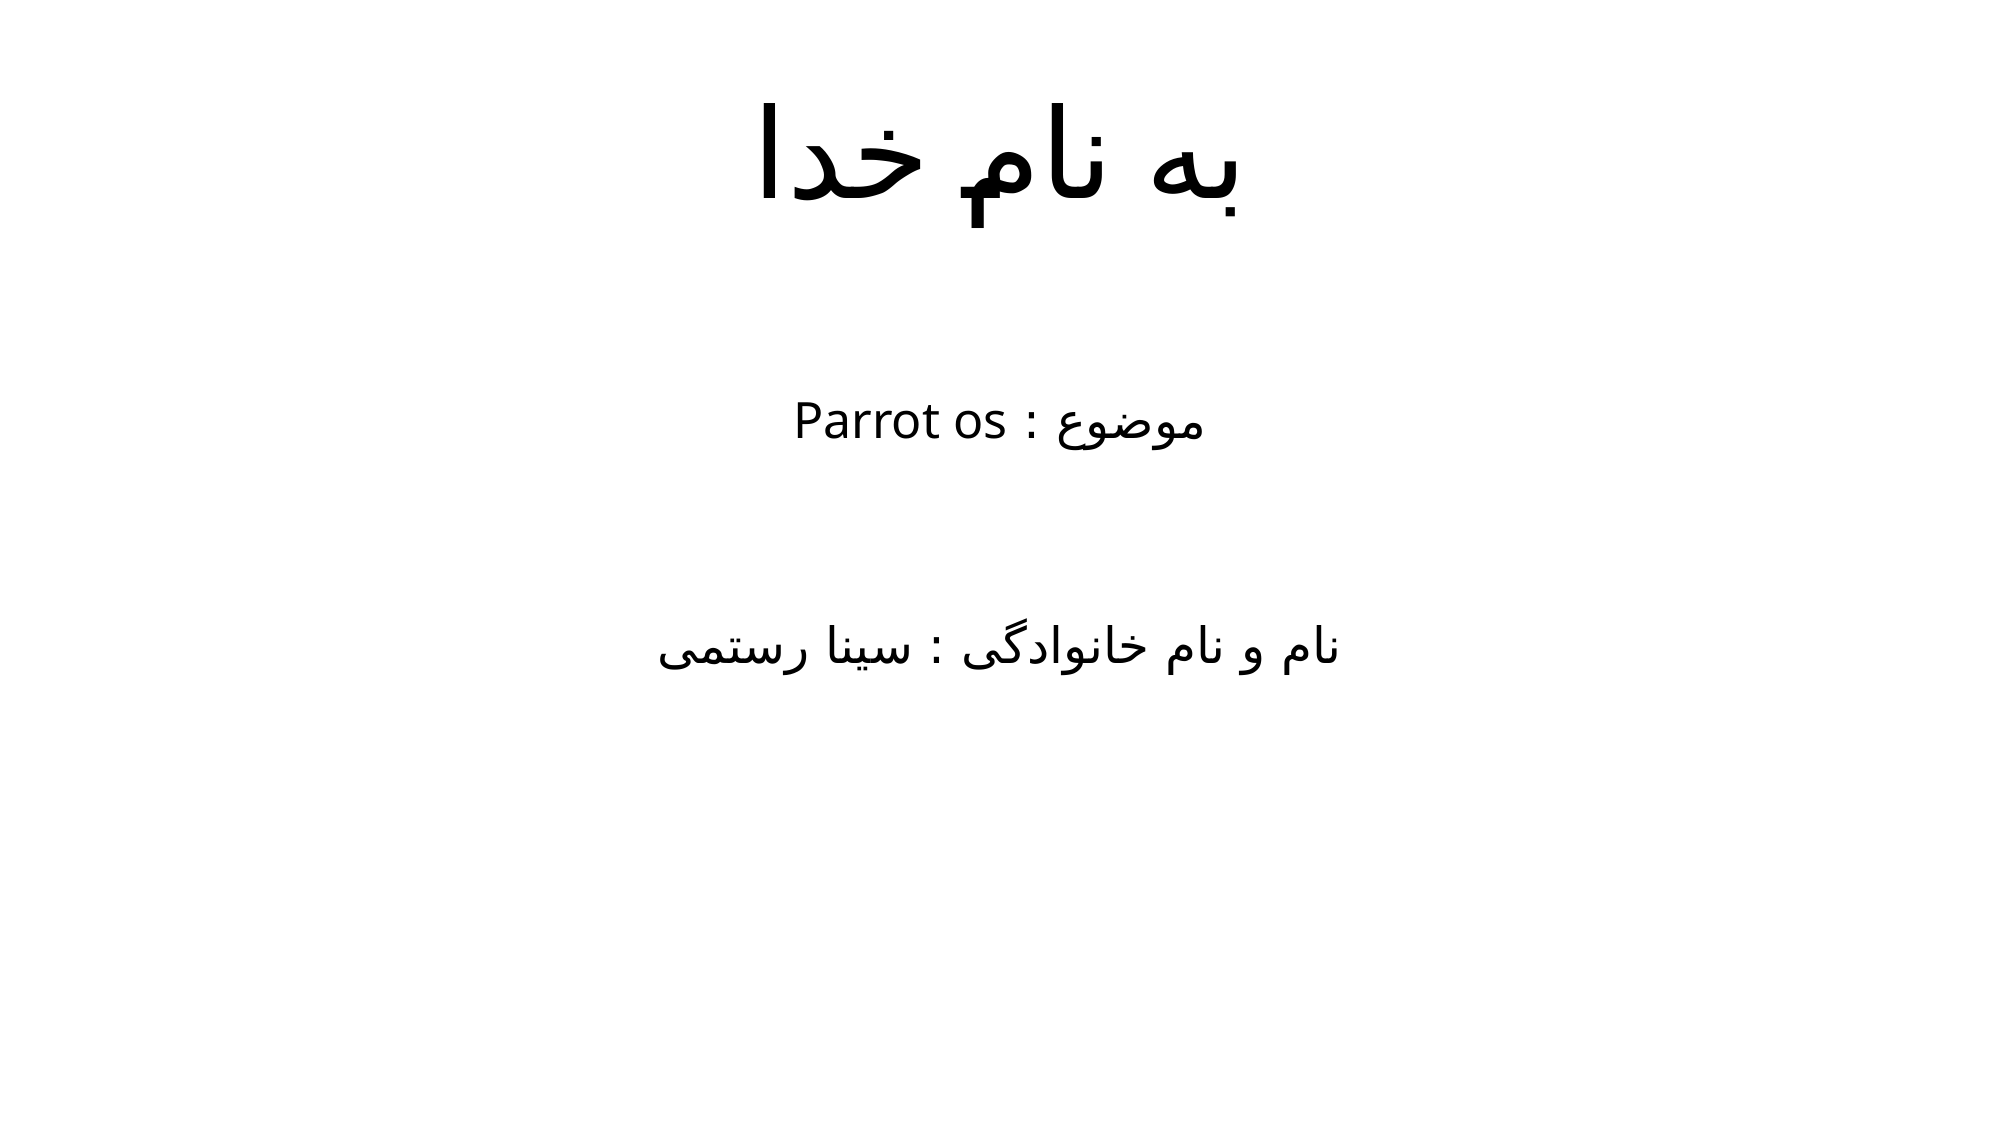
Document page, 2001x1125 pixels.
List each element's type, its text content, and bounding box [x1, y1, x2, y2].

title به نام خدا [249, 66, 1750, 232]
subtitle موضوع : Parrot os نام و نام خانوادگی : سینا رستمی [249, 232, 1750, 697]
